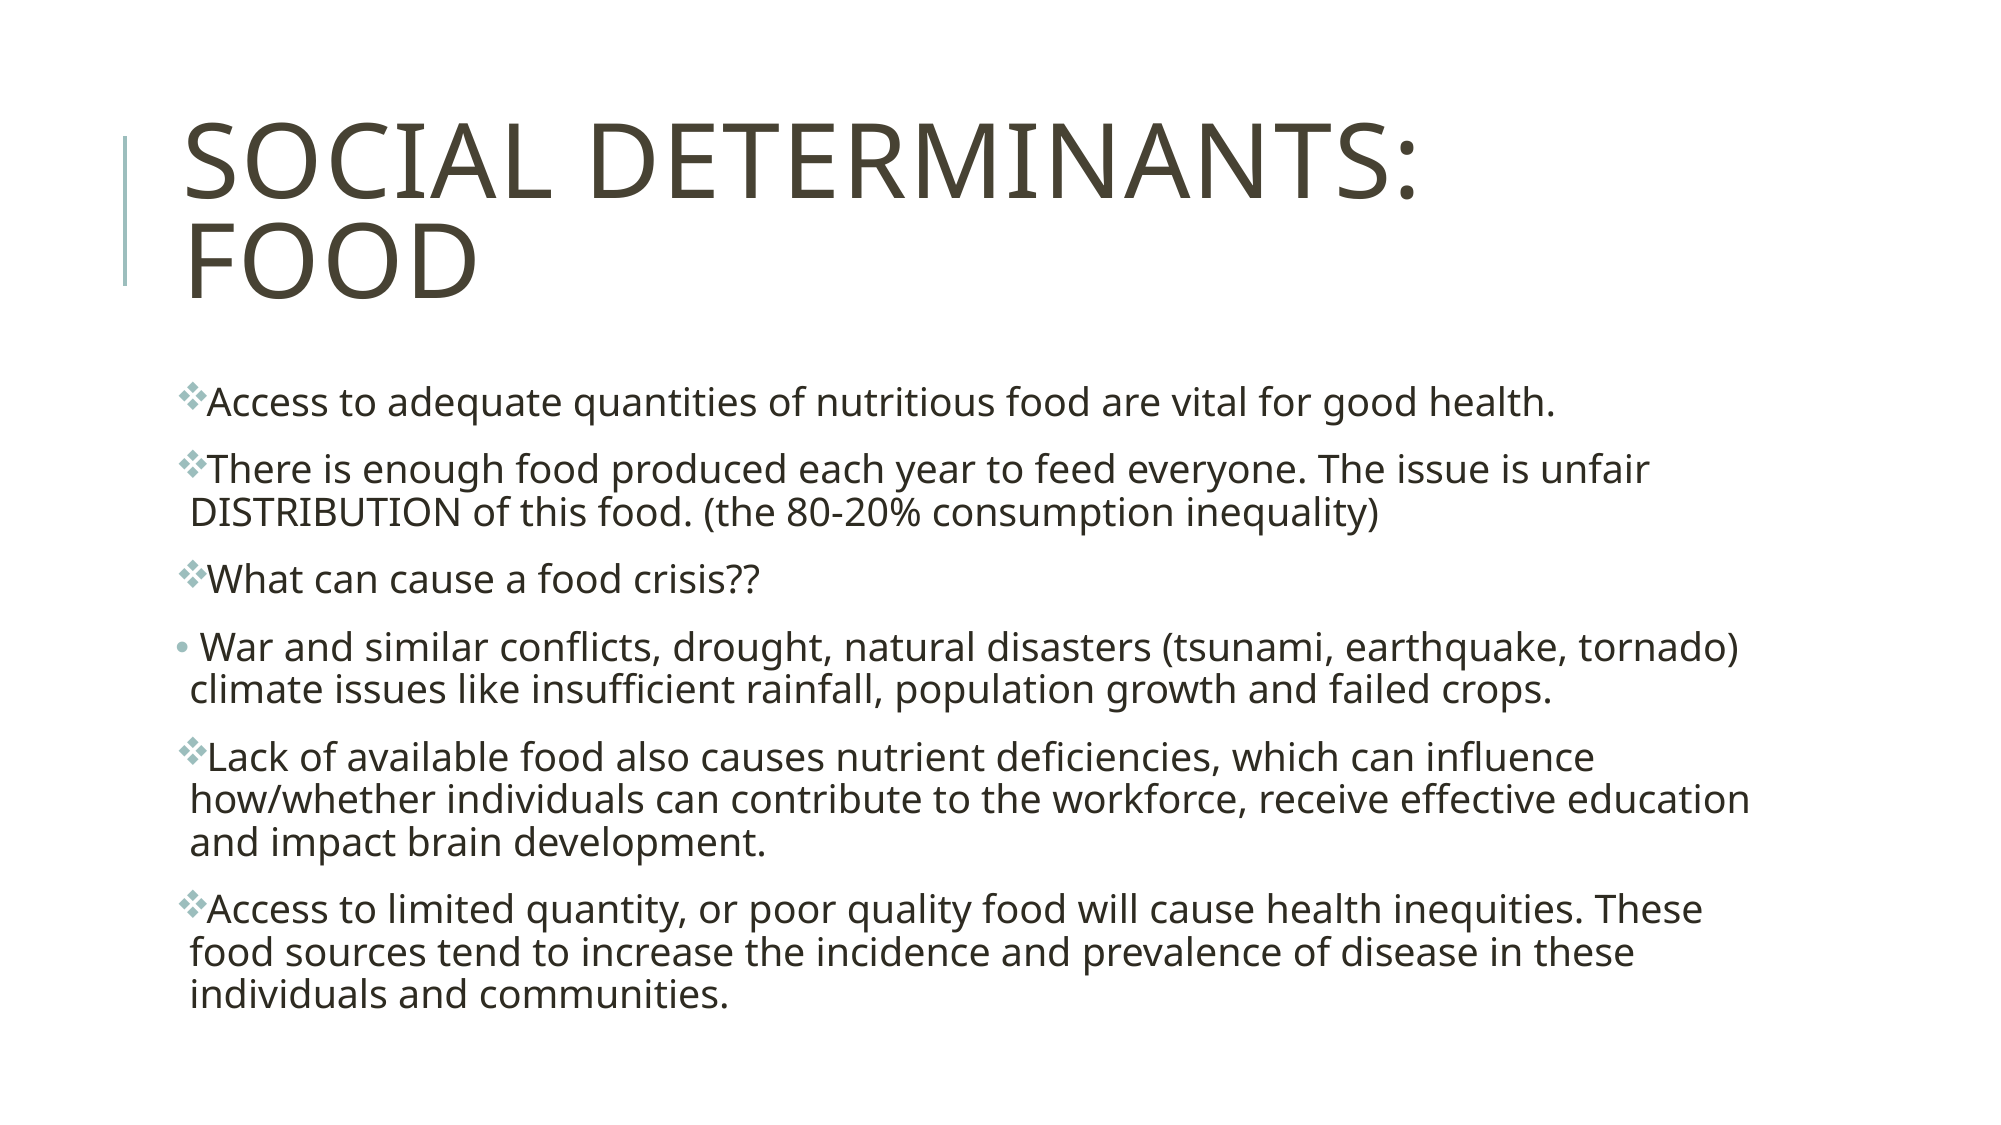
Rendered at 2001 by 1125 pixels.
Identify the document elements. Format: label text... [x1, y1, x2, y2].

title Social determinants: food [168, 96, 1763, 342]
list Access to adequate quantities of nutritious food are vital for good health. There is enough food produced each year to feed everyone. The issue is unfair DISTRIBUTION of this food. (the 80-20% consumption inequality) What can cause a food crisis?? War and similar conflicts, drought, natural disasters (tsunami, earthquake, tornado) climate issues like insufficient rainfall, population growth and failed crops. Lack of available food also causes nutrient deficiencies, which can influence how/whether individuals can contribute to the workforce, receive effective education and impact brain development. Access to limited quantity, or poor quality food will cause health inequities. These food sources tend to increase the incidence and prevalence of disease in these individuals and communities. [168, 375, 1763, 1035]
